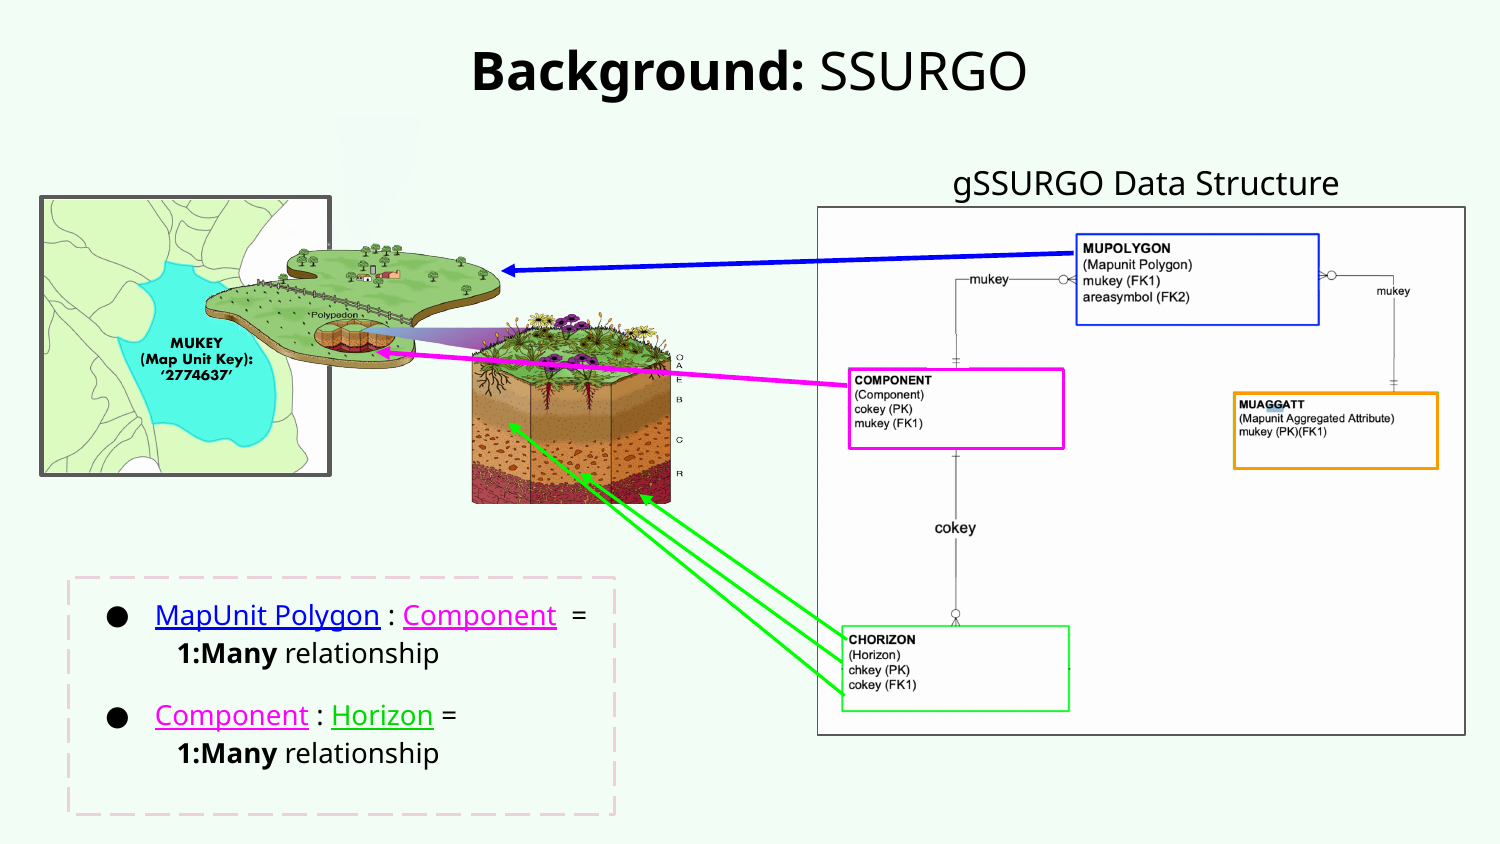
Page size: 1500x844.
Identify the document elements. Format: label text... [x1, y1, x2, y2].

text_box gSSURGO Data Structure [755, 147, 1500, 218]
picture [43, 116, 722, 505]
title Background: SSURGO [51, 22, 1449, 117]
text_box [375, 351, 848, 386]
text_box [500, 252, 1074, 272]
list MapUnit Polygon : Component = 1:Many relationship Component : Horizon = 1:Many relationship [68, 577, 615, 815]
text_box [507, 422, 845, 696]
picture [818, 207, 1465, 735]
